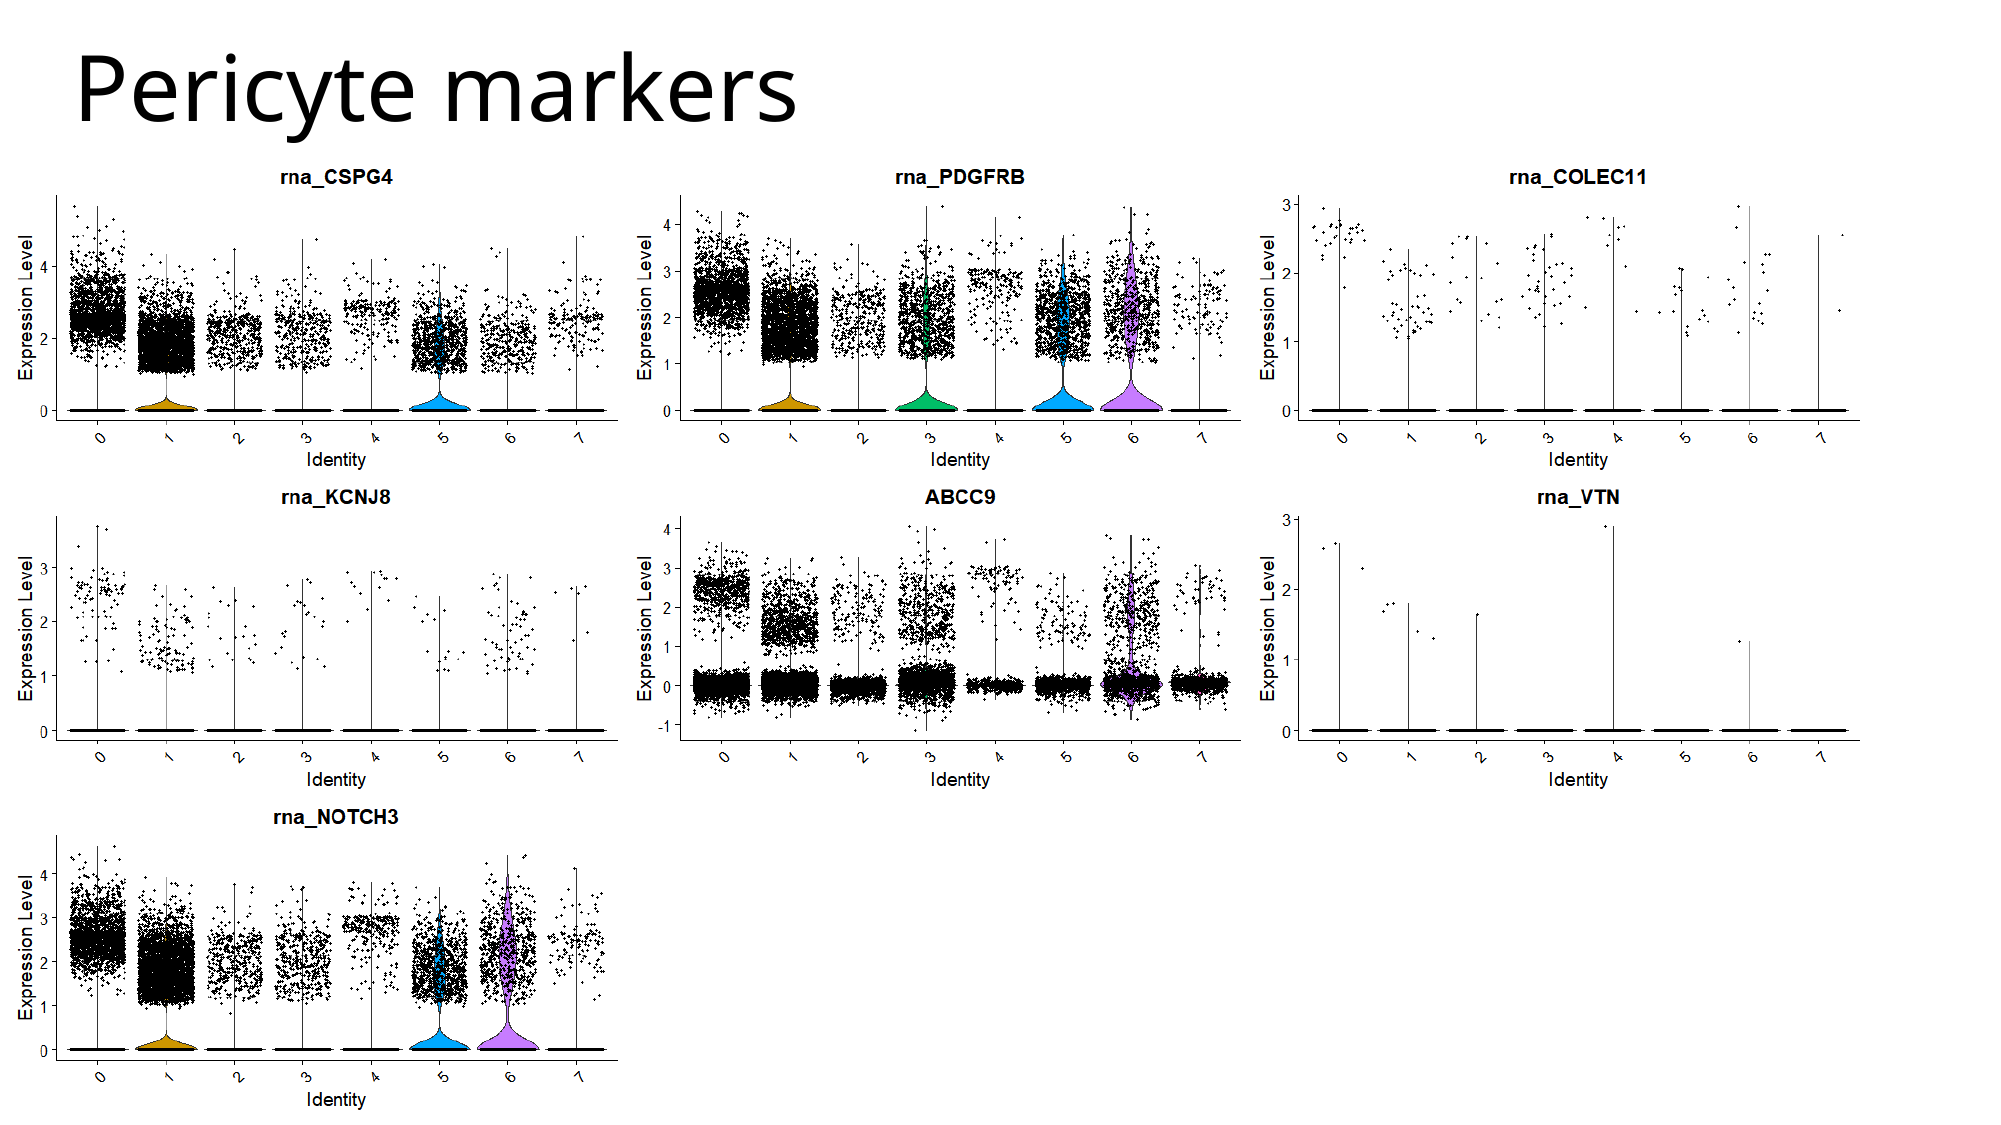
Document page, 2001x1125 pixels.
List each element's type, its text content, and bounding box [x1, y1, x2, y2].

title Pericyte markers [58, 0, 1784, 151]
picture [0, 151, 1875, 1125]
